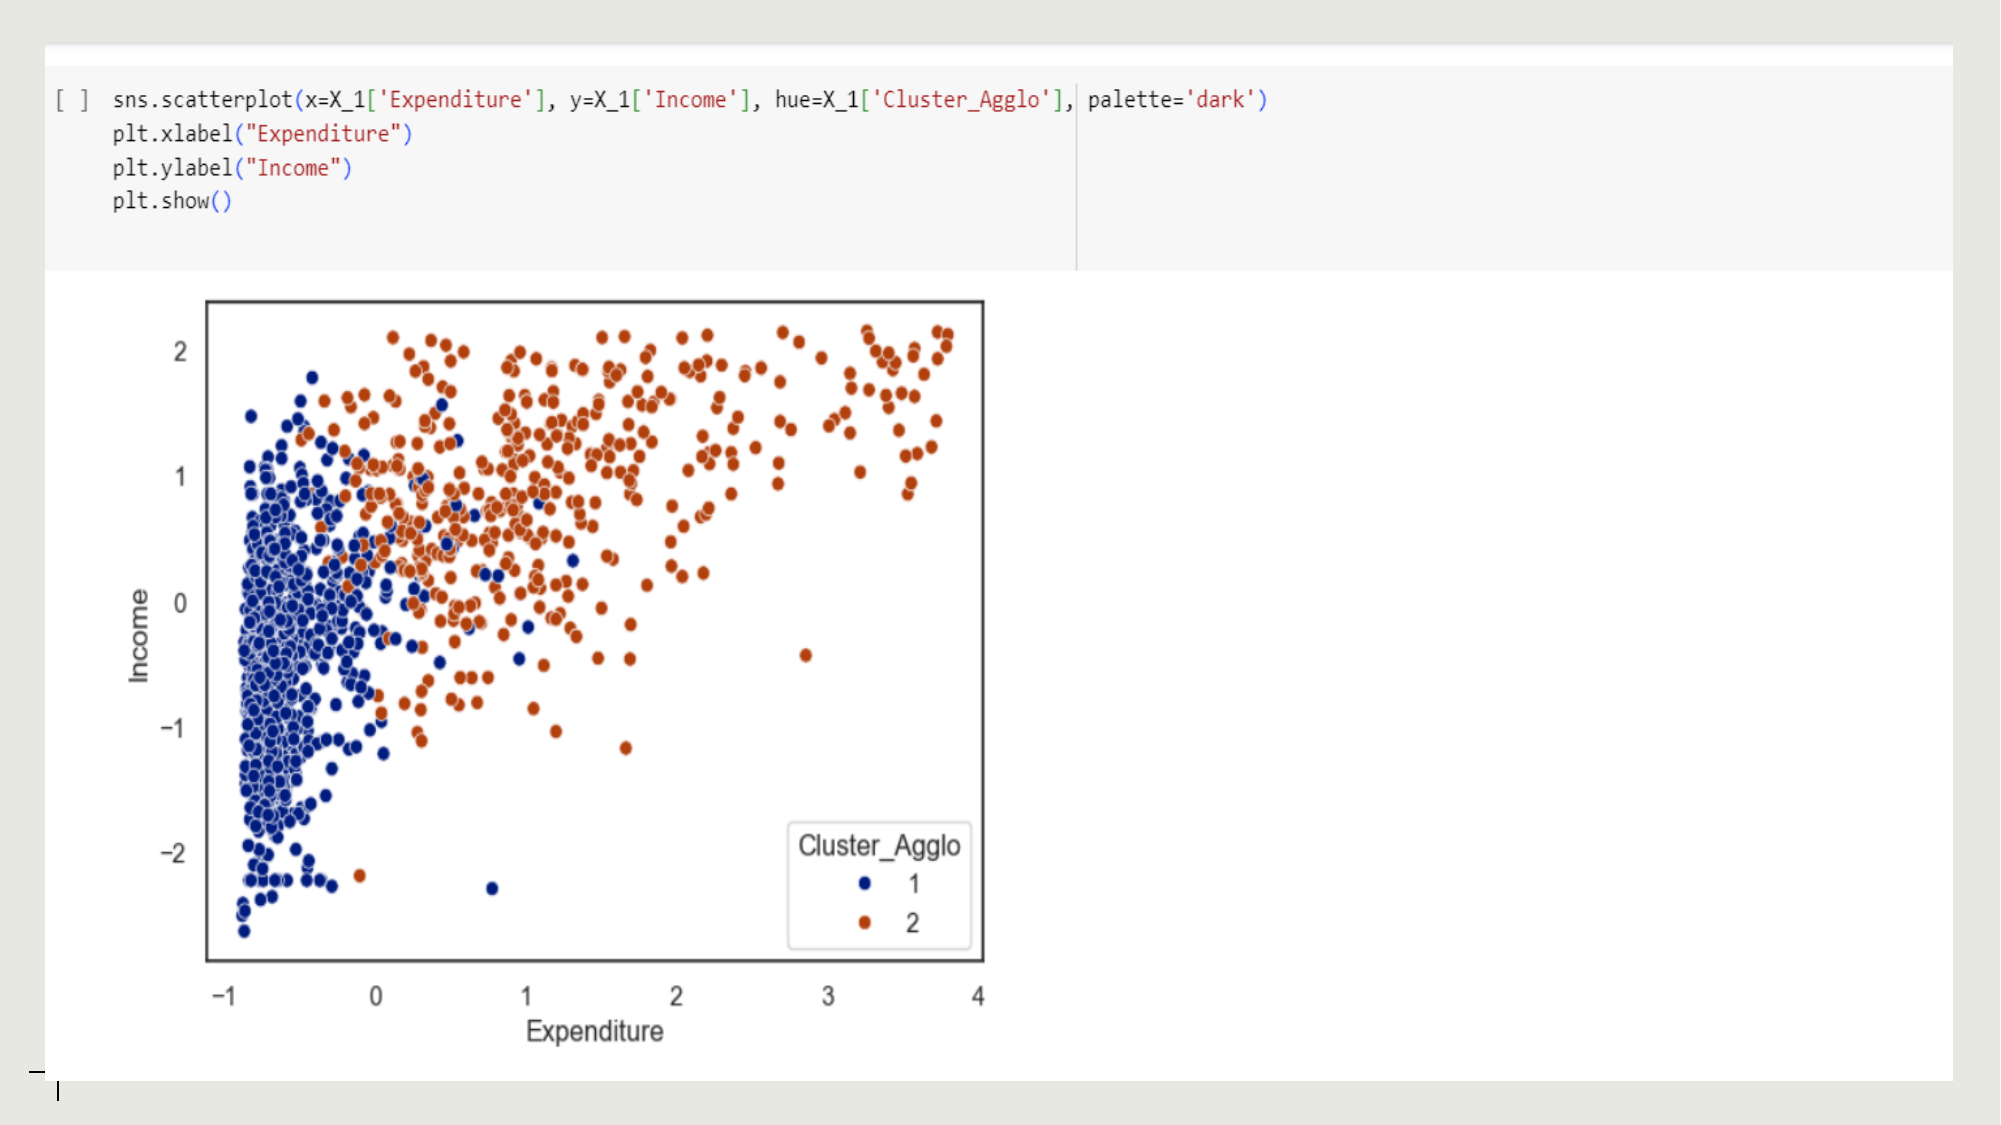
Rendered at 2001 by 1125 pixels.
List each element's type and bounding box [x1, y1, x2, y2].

picture [45, 42, 1953, 1081]
